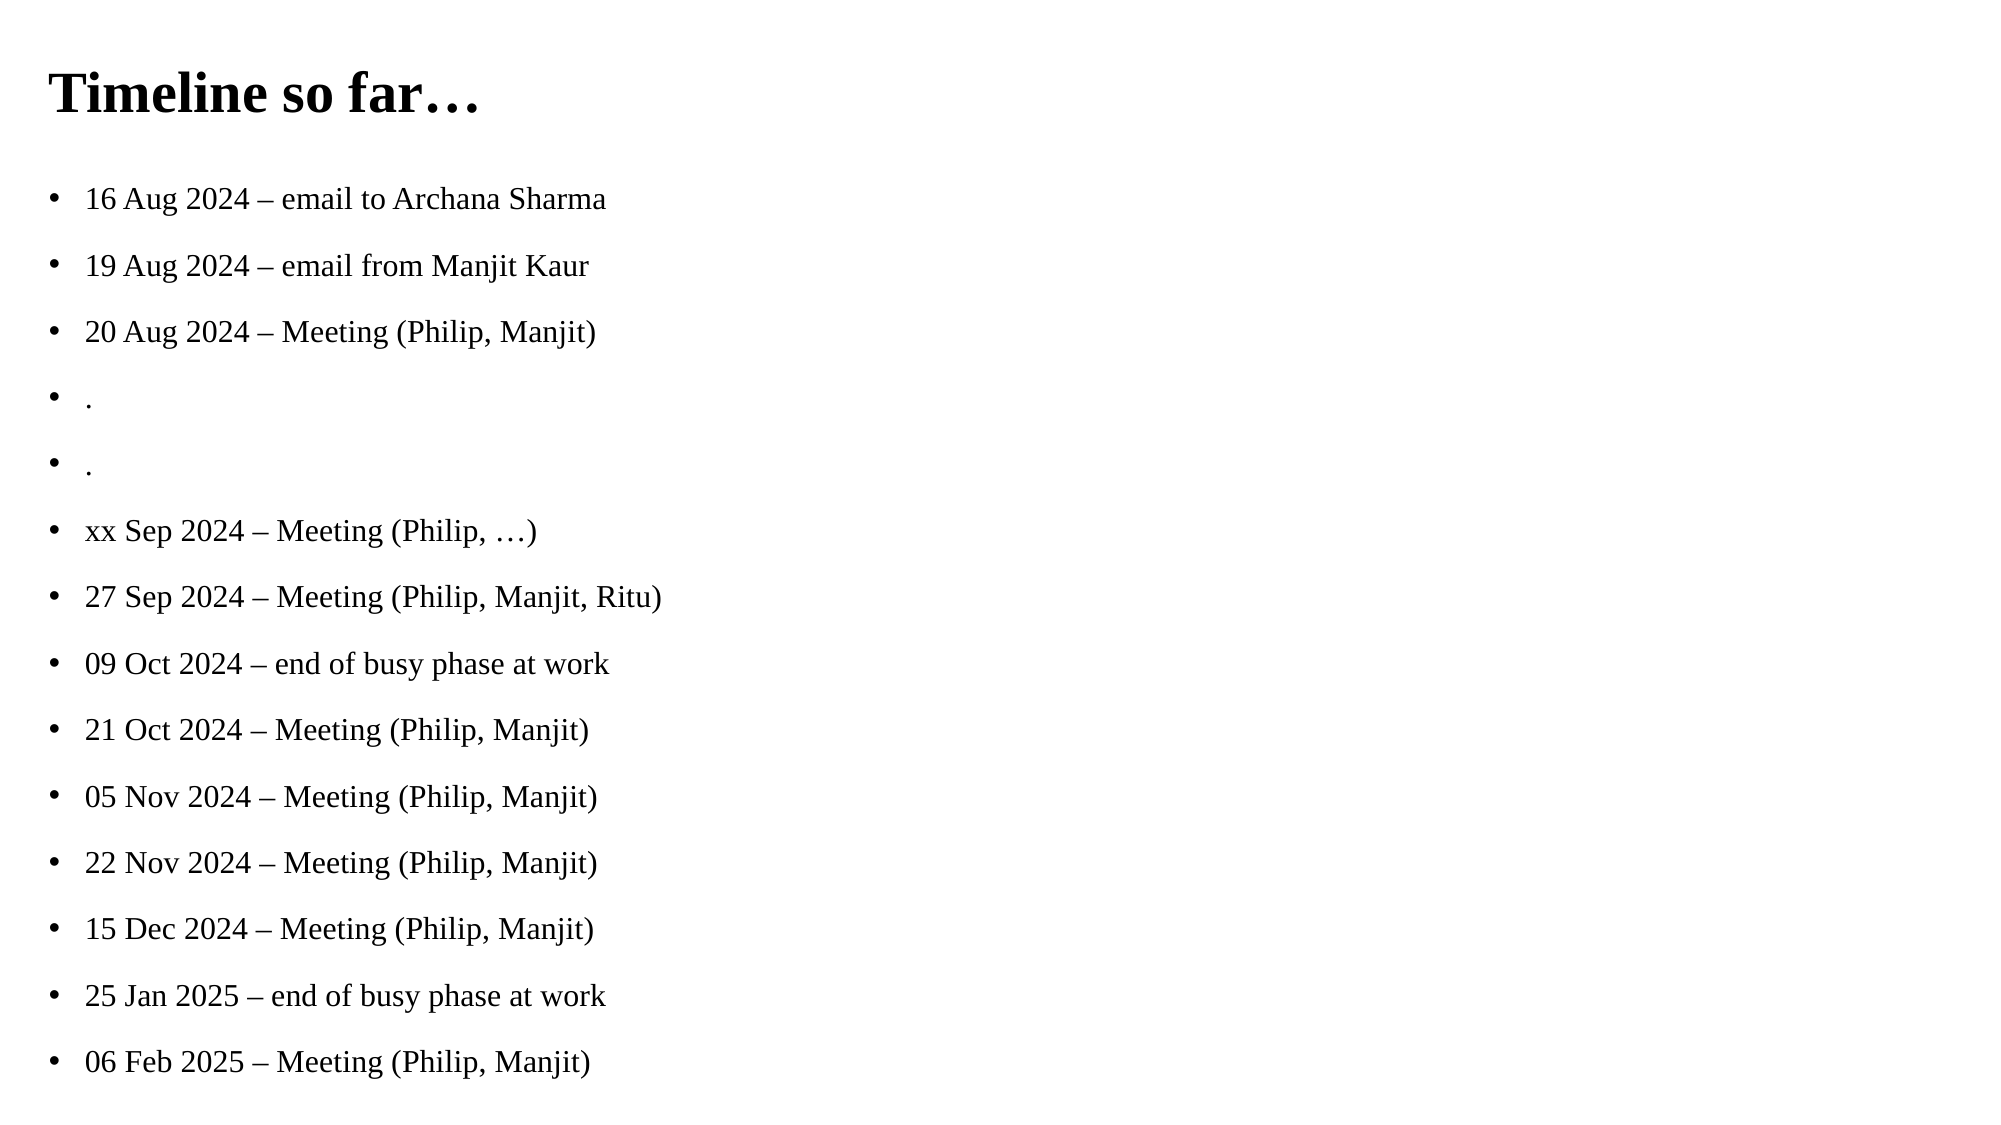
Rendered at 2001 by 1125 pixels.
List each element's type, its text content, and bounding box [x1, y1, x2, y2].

list 16 Aug 2024 – email to Archana Sharma 19 Aug 2024 – email from Manjit Kaur 20 Aug 2024 – Meeting (Philip, Manjit) . . xx Sep 2024 – Meeting (Philip, …) 27 Sep 2024 – Meeting (Philip, Manjit, Ritu) 09 Oct 2024 – end of busy phase at work 21 Oct 2024 – Meeting (Philip, Manjit) 05 Nov 2024 – Meeting (Philip, Manjit) 22 Nov 2024 – Meeting (Philip, Manjit) 15 Dec 2024 – Meeting (Philip, Manjit) 25 Jan 2025 – end of busy phase at work 06 Feb 2025 – Meeting (Philip, Manjit) [33, 174, 1971, 1094]
title Timeline so far… [33, 30, 1971, 157]
